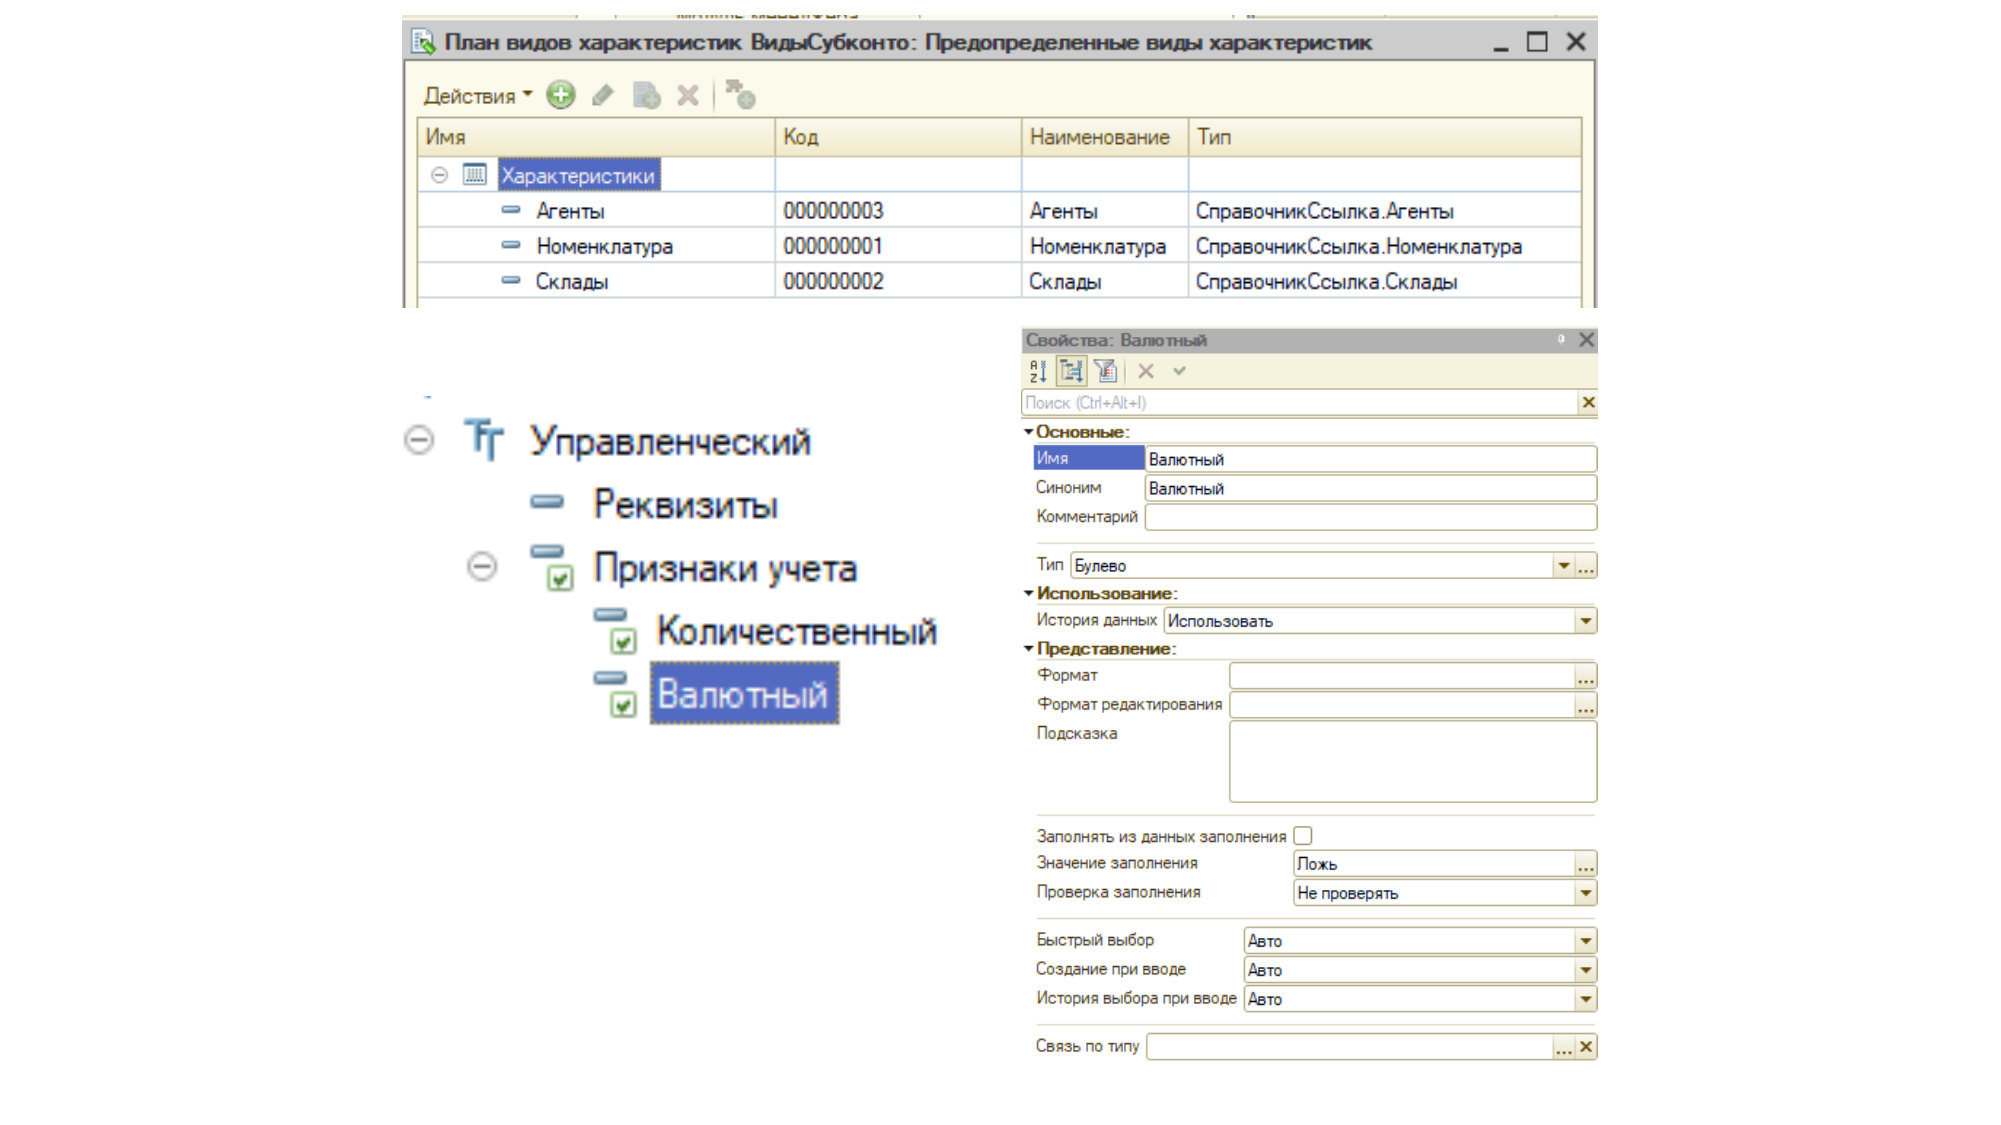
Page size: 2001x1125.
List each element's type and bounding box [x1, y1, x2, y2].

picture [402, 15, 1598, 308]
picture [1021, 326, 1598, 1065]
picture [402, 396, 957, 729]
